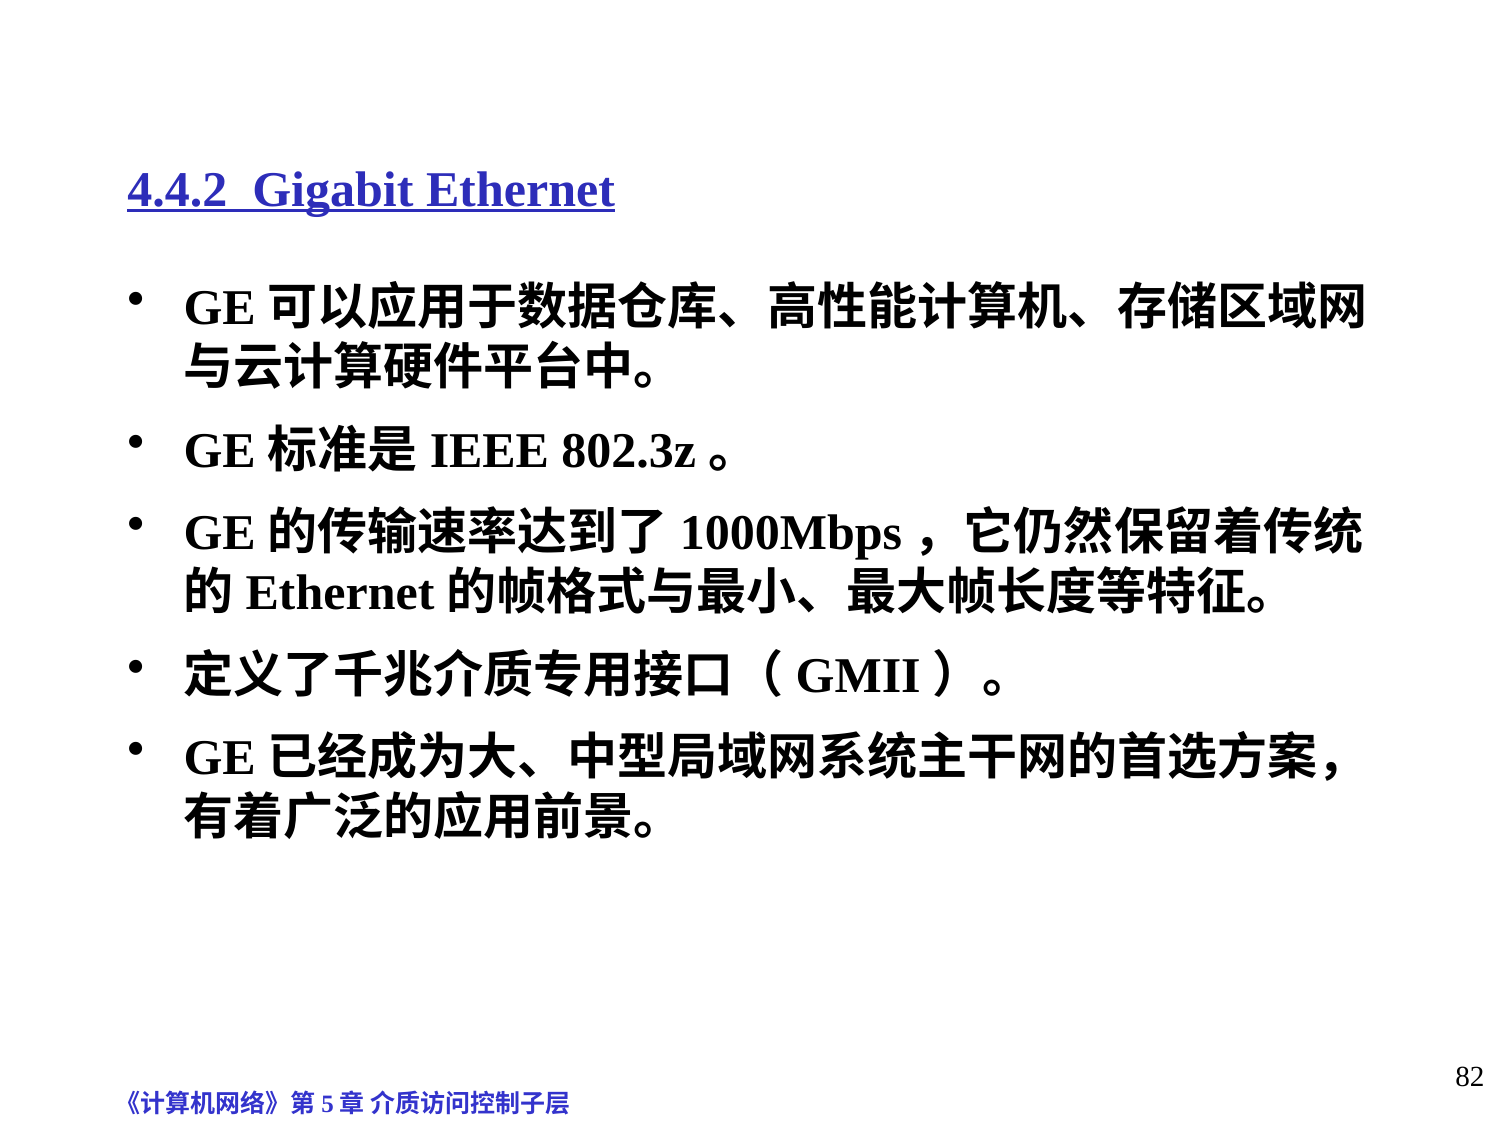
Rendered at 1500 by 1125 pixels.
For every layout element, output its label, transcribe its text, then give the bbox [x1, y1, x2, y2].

slide_number 82 [1187, 1049, 1500, 1125]
footer 《计算机网络》第5章 介质访问控制子层 [100, 1049, 976, 1125]
list 4.4.2 Gigabit Ethernet GE可以应用于数据仓库、高性能计算机、存储区域网与云计算硬件平台中。 GE标准是IEEE 802.3z。 GE的传输速率达到了1000Mbps，它仍然保留着传统的Ethernet的帧格式与最小、最大帧长度等特征。 定义了千兆介质专用接口（GMII）。 GE已经成为大、中型局域网系统主干网的首选方案，有着广泛的应用前景。 [111, 148, 1388, 1001]
